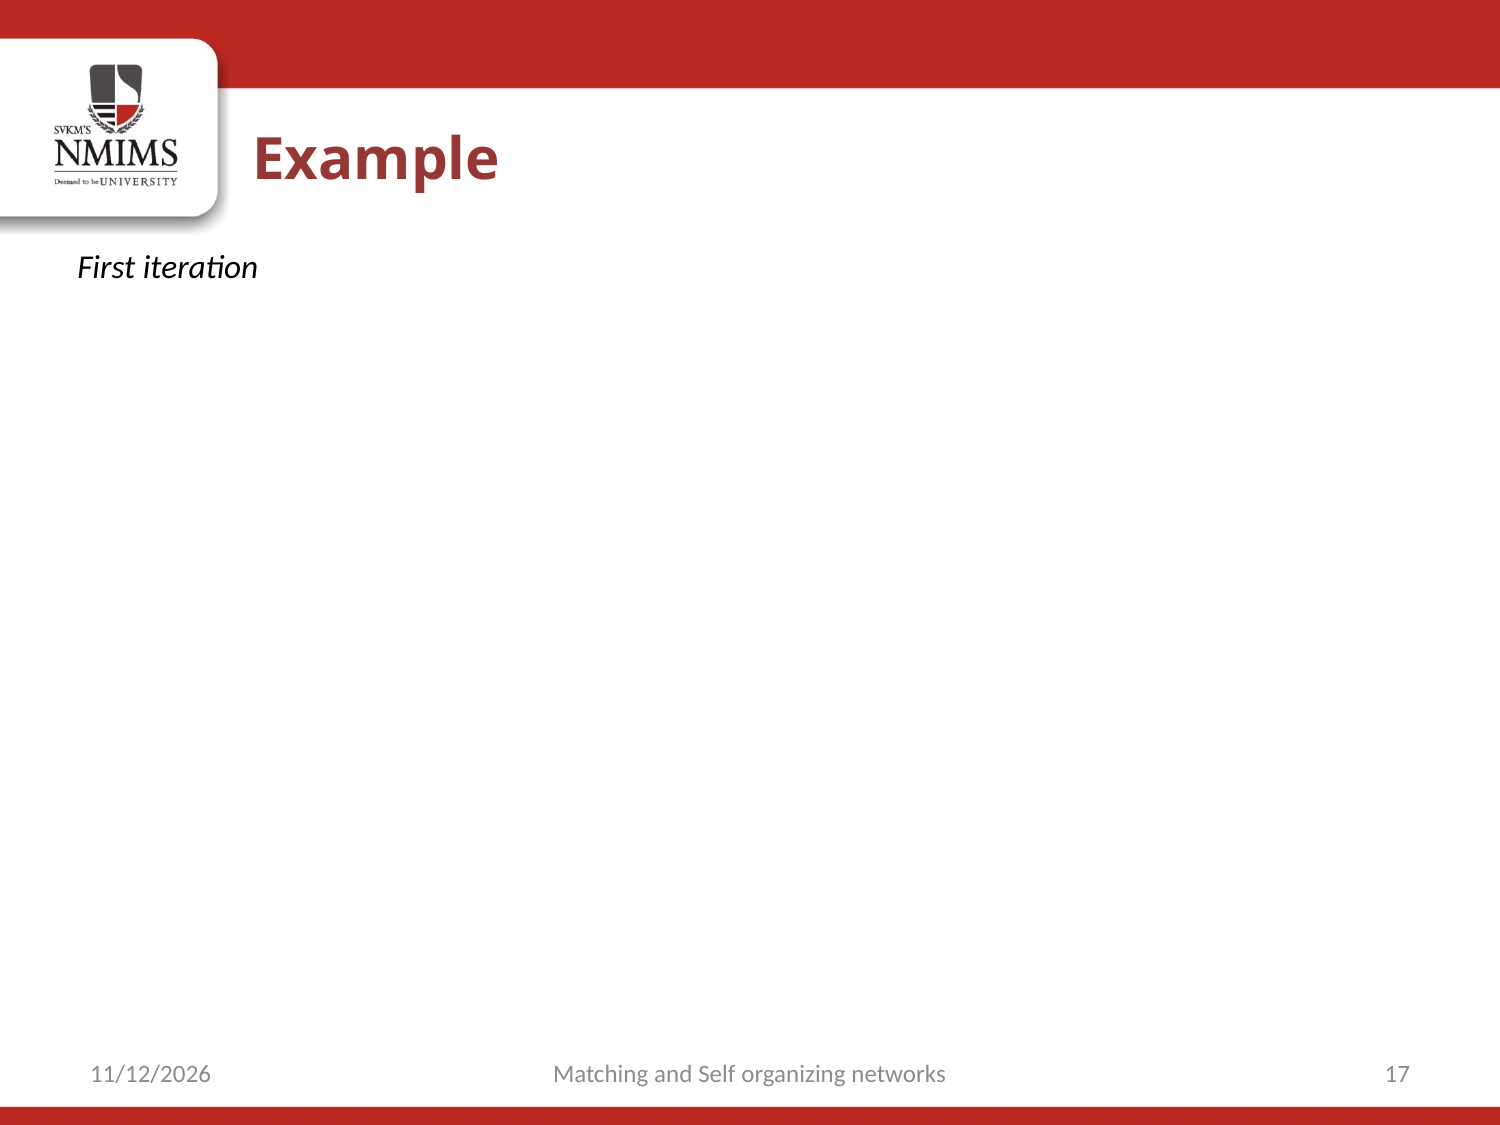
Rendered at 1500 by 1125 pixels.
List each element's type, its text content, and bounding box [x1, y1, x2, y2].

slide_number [75, 1042, 425, 1103]
text_box Example [237, 114, 1438, 199]
picture [0, 0, 1500, 1125]
footer Matching and Self organizing networks [512, 1042, 988, 1103]
slide_number 17 [1074, 1042, 1425, 1103]
